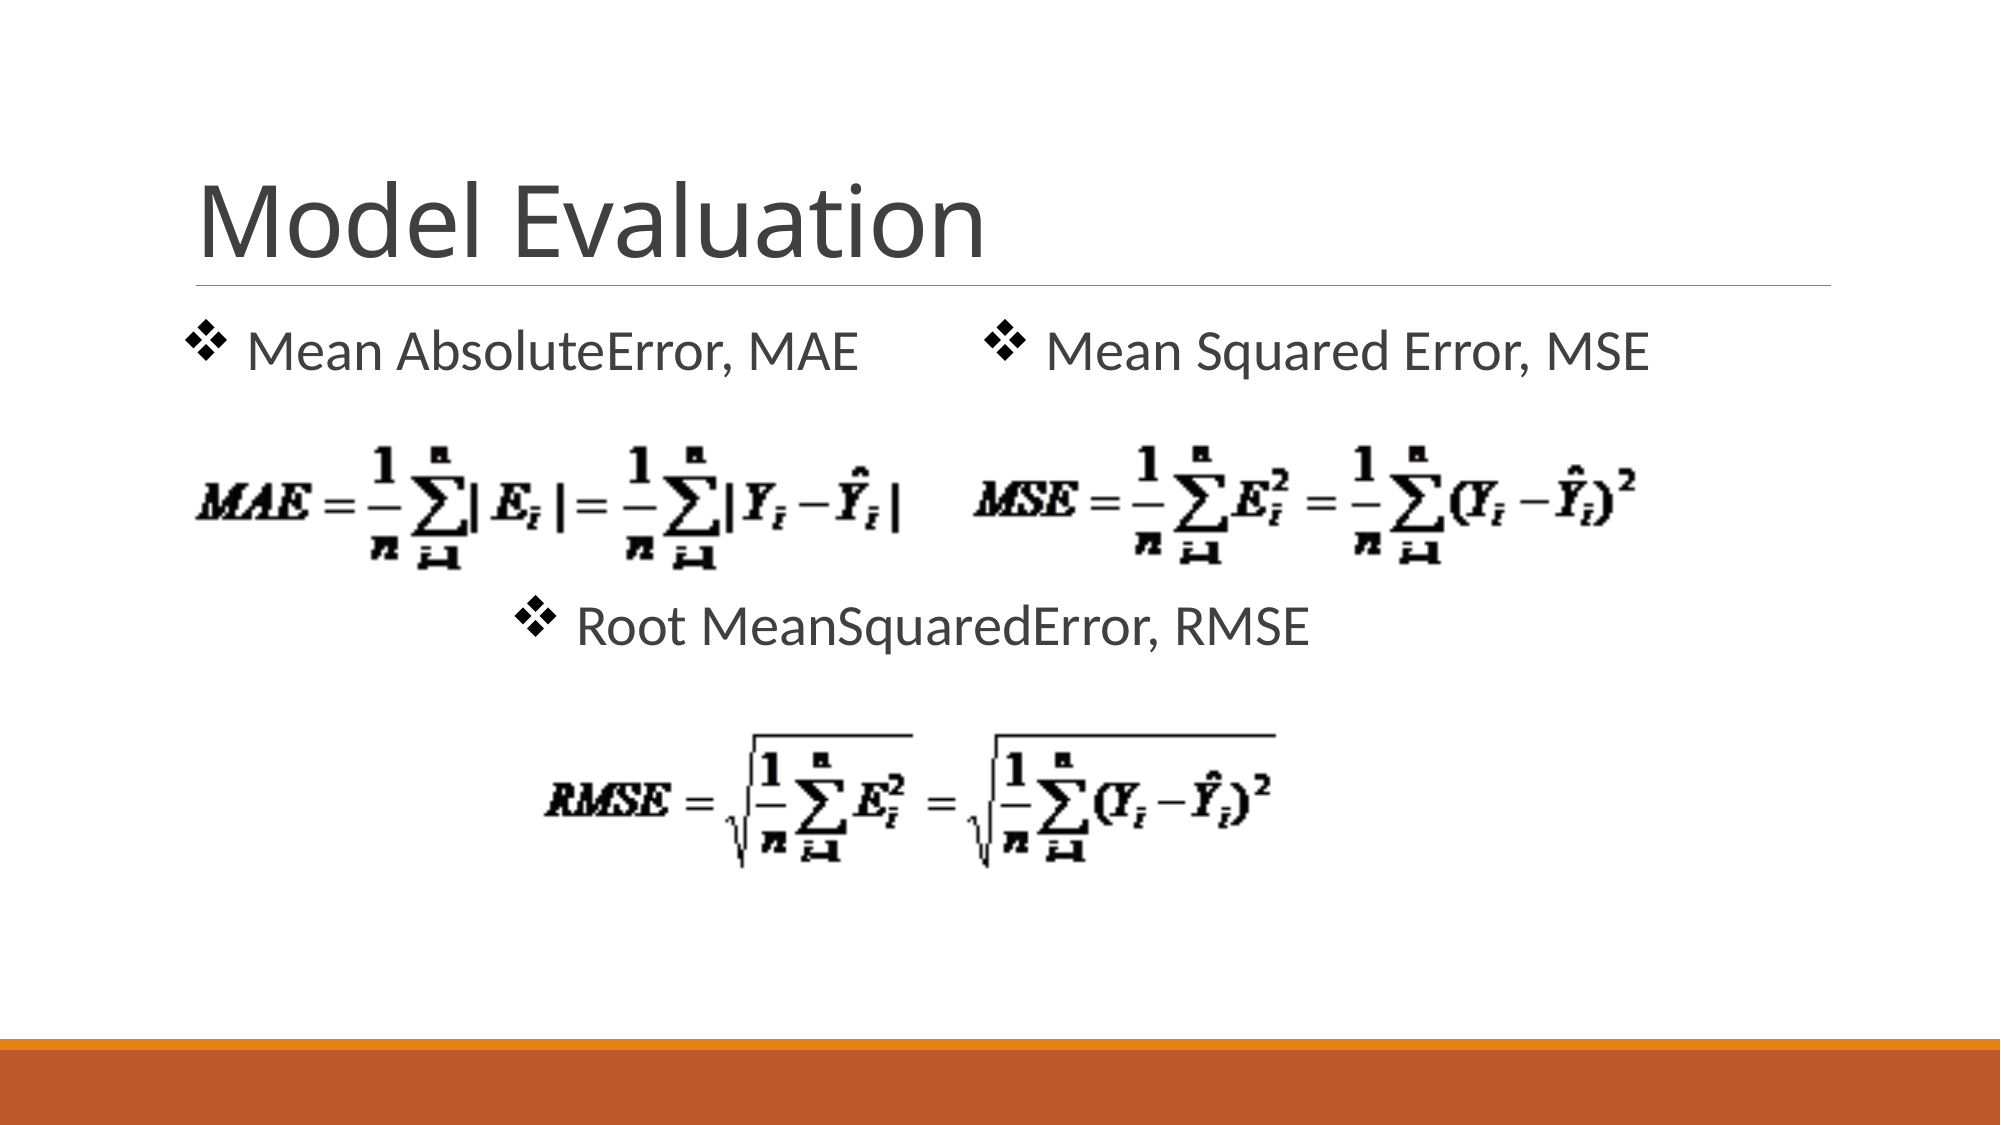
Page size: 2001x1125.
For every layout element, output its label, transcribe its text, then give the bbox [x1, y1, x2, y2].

picture [189, 430, 913, 585]
text_box Mean AbsoluteError, MAE [180, 312, 896, 973]
text_box Mean Squared Error, MSE [979, 312, 1695, 973]
title Model Evaluation [180, 47, 1830, 285]
text_box Root MeanSquaredError, RMSE [509, 587, 1382, 957]
picture [538, 723, 1287, 879]
picture [968, 430, 1656, 578]
